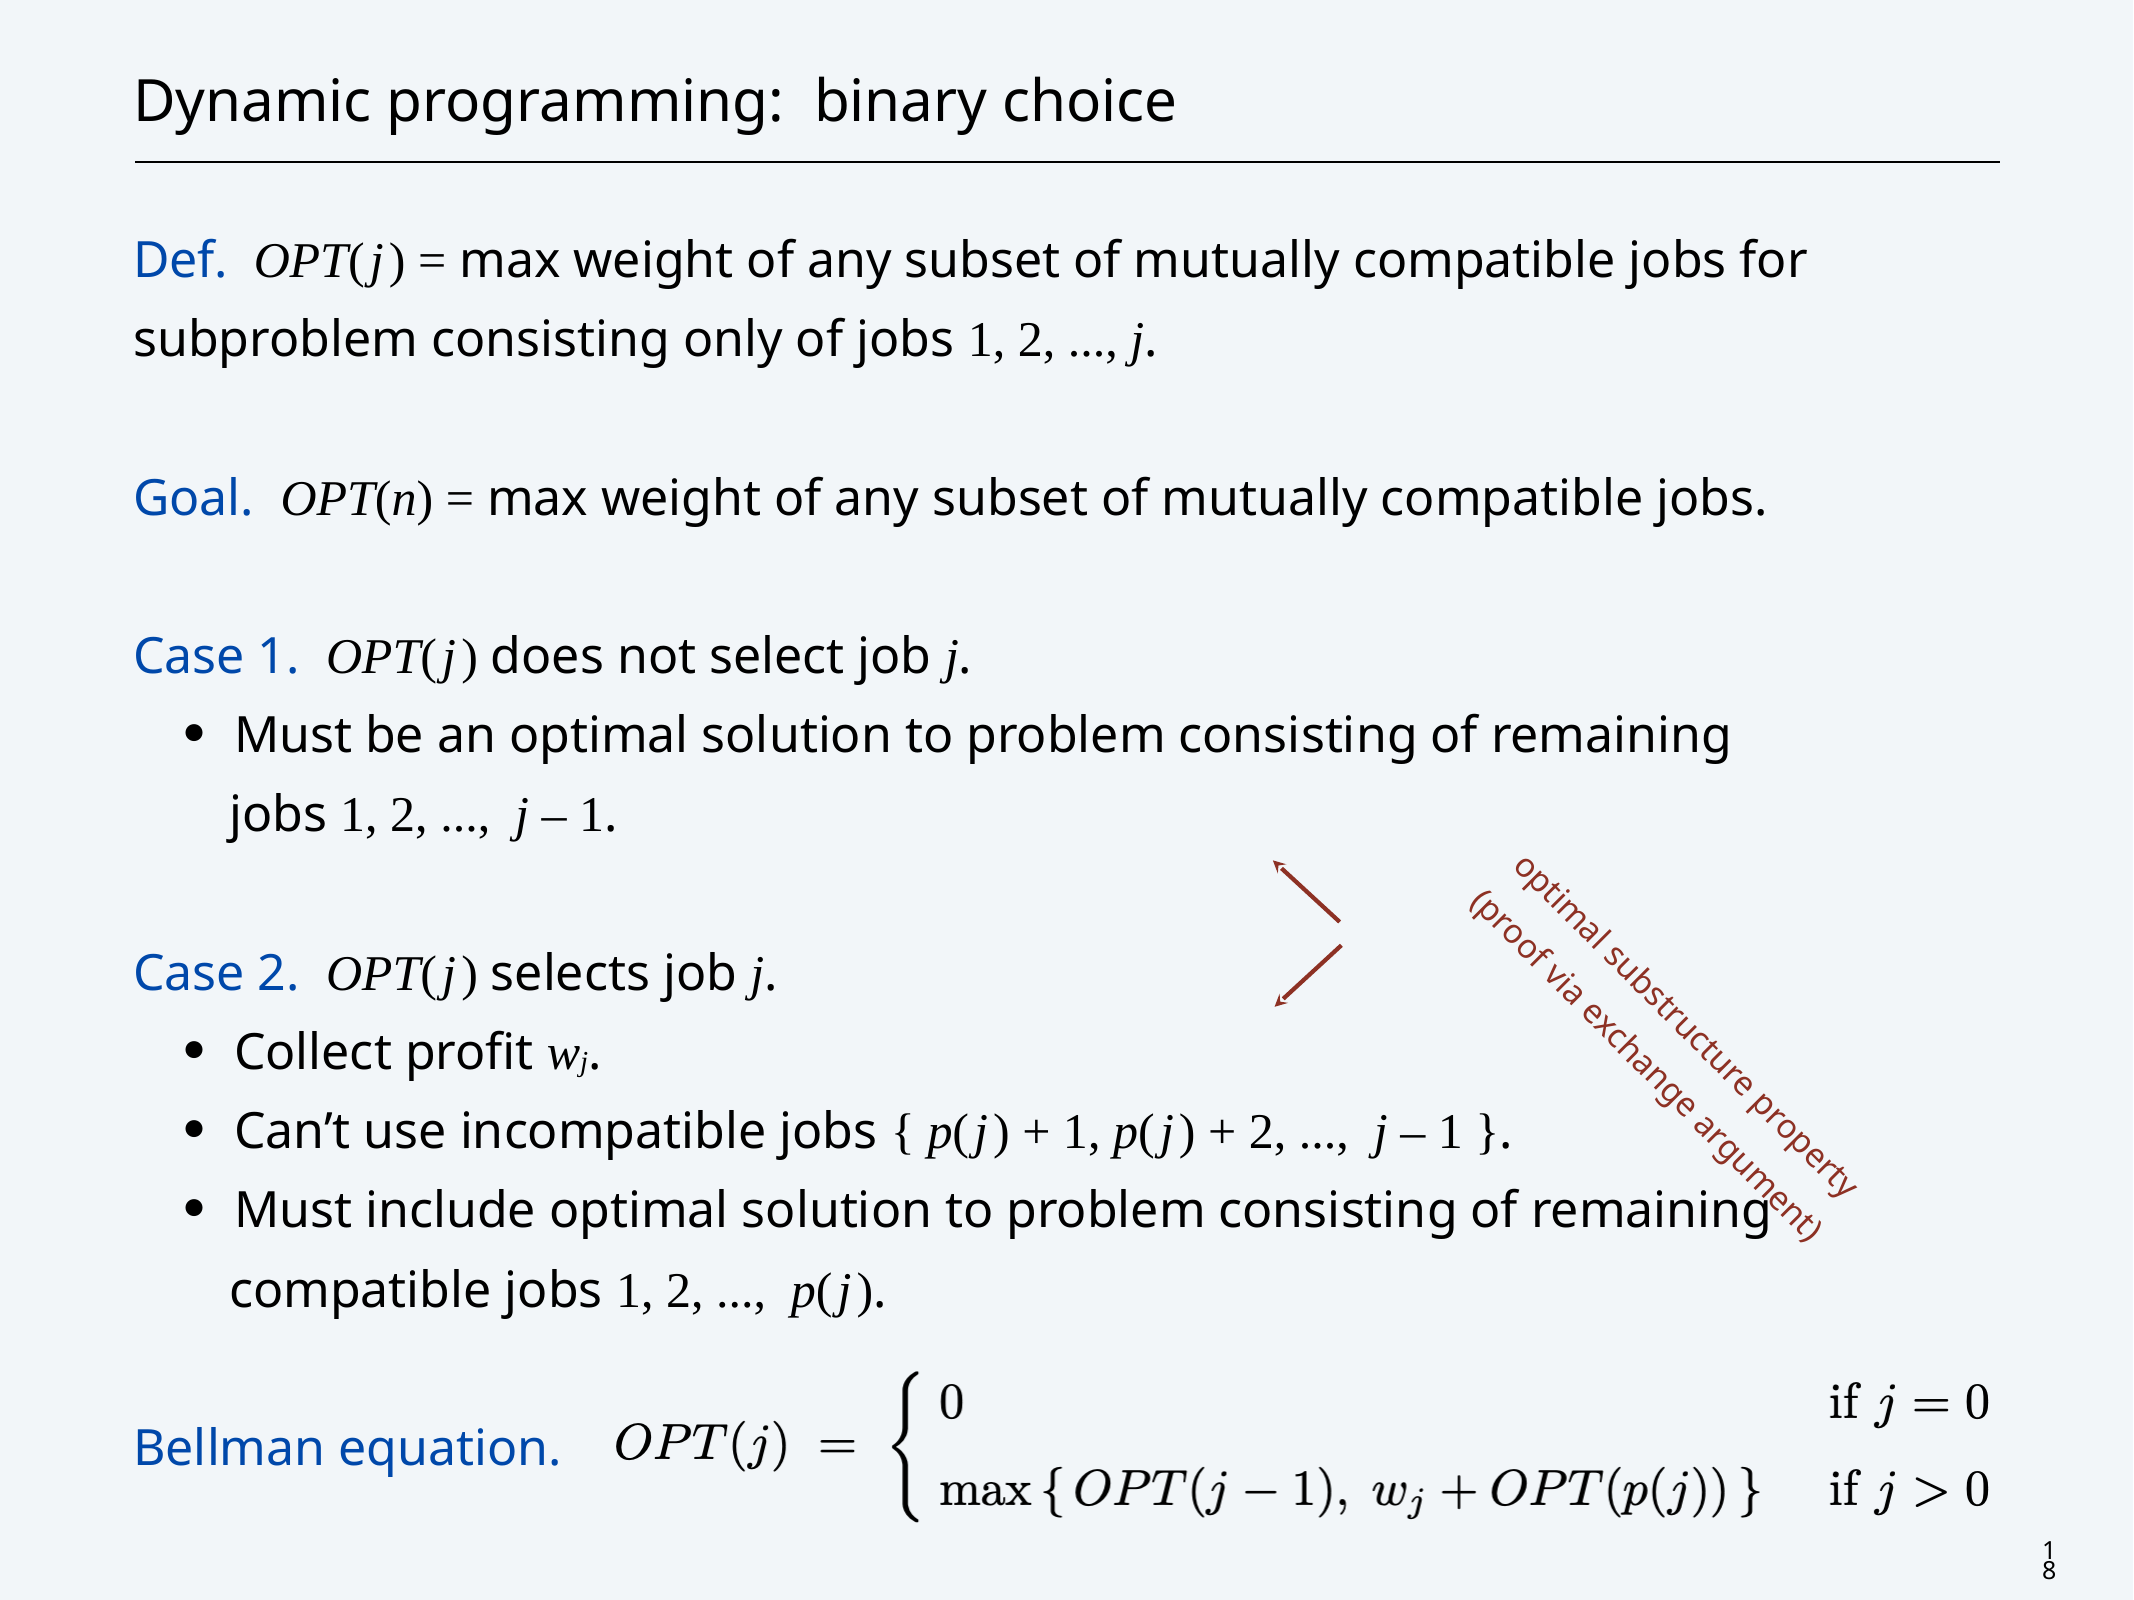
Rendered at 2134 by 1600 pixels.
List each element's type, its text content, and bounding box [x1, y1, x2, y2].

title Dynamic programming: binary choice [132, 0, 2001, 134]
picture [616, 1370, 1990, 1524]
slide_number 18 [2035, 1532, 2065, 1576]
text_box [1272, 860, 1818, 1104]
list Def. OPT(j) = max weight of any subset of mutually compatible jobs for subproblem consisting only of jobs 1, 2, ..., j. Goal. OPT(n) = max weight of any subset of mutually compatible jobs. Case 1. OPT(j) does not select job j. Must be an optimal solution to problem consisting of remaining jobs 1, 2, ..., j – 1. Case 2. OPT(j) selects job j. Collect profit wj. Can’t use incompatible jobs { p(j) + 1, p(j) + 2, ..., j – 1 }. Must include optimal solution to problem consisting of remaining compatible jobs 1, 2, ..., p(j). Bellman equation. [132, 207, 2001, 1551]
